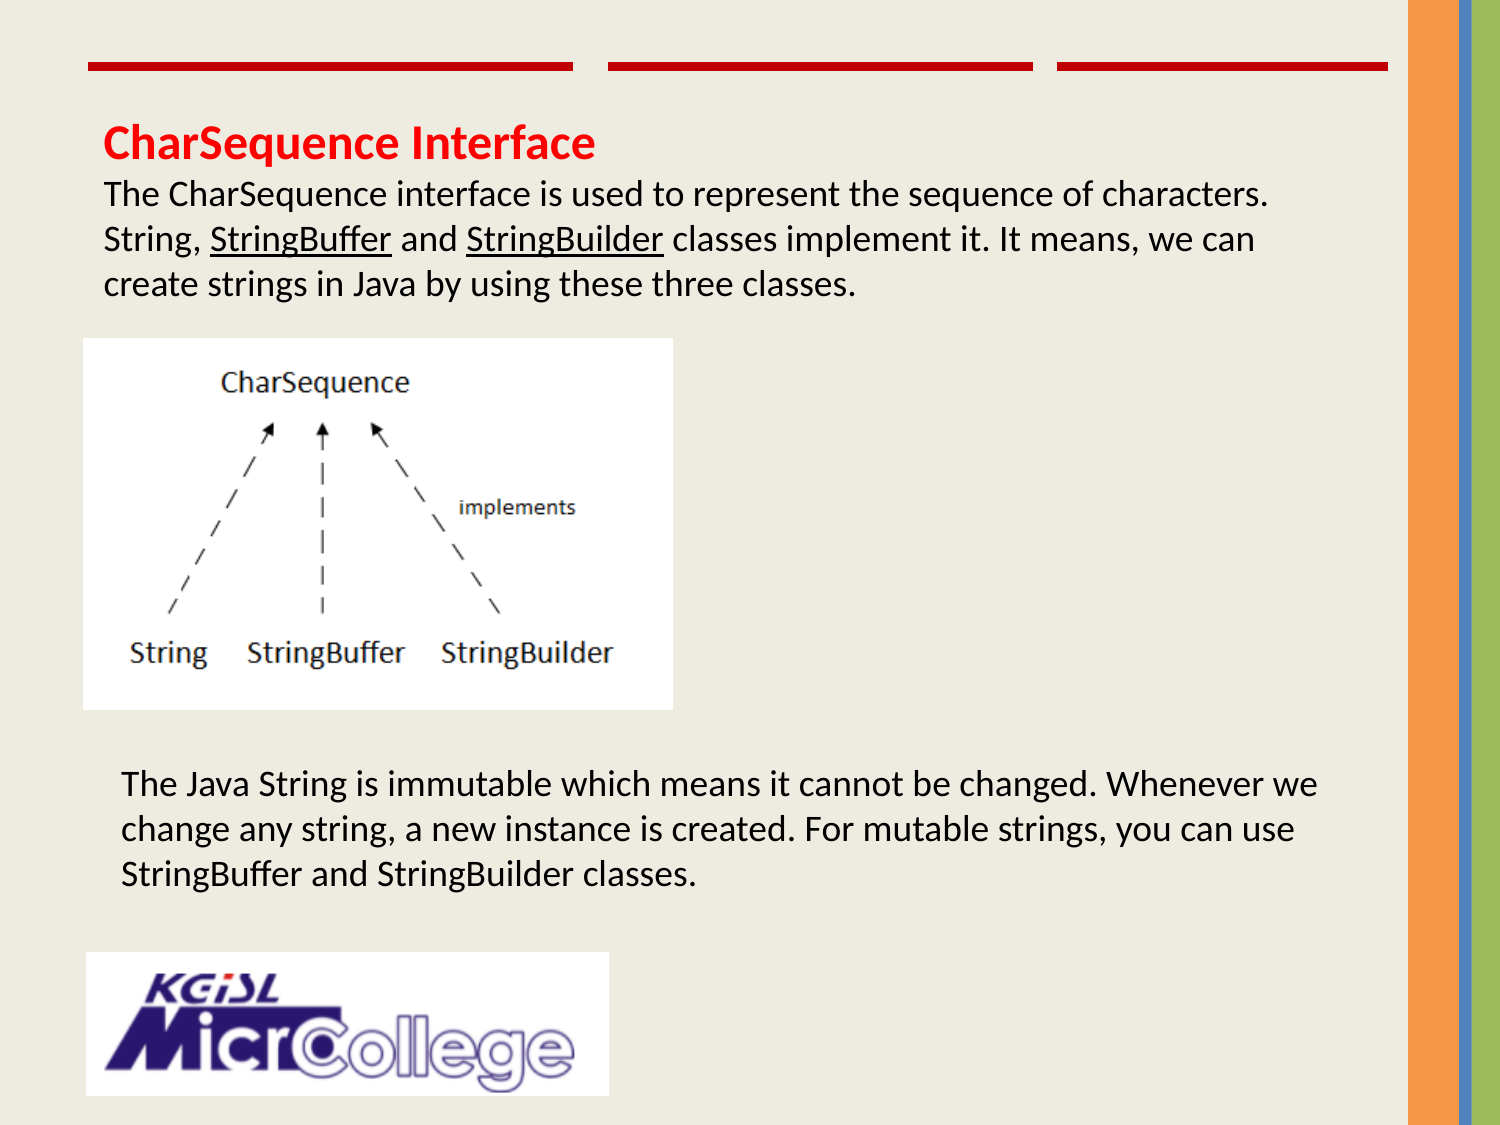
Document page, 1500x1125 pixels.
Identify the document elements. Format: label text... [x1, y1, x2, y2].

picture [83, 337, 674, 711]
text_box The Java String is immutable which means it cannot be changed. Whenever we change any string, a new instance is created. For mutable strings, you can use StringBuffer and StringBuilder classes. [106, 751, 1353, 902]
text_box CharSequence Interface The CharSequence interface is used to represent the sequence of characters. String, StringBuffer and StringBuilder classes implement it. It means, we can create strings in Java by using these three classes. [88, 101, 1353, 312]
picture [86, 951, 609, 1097]
